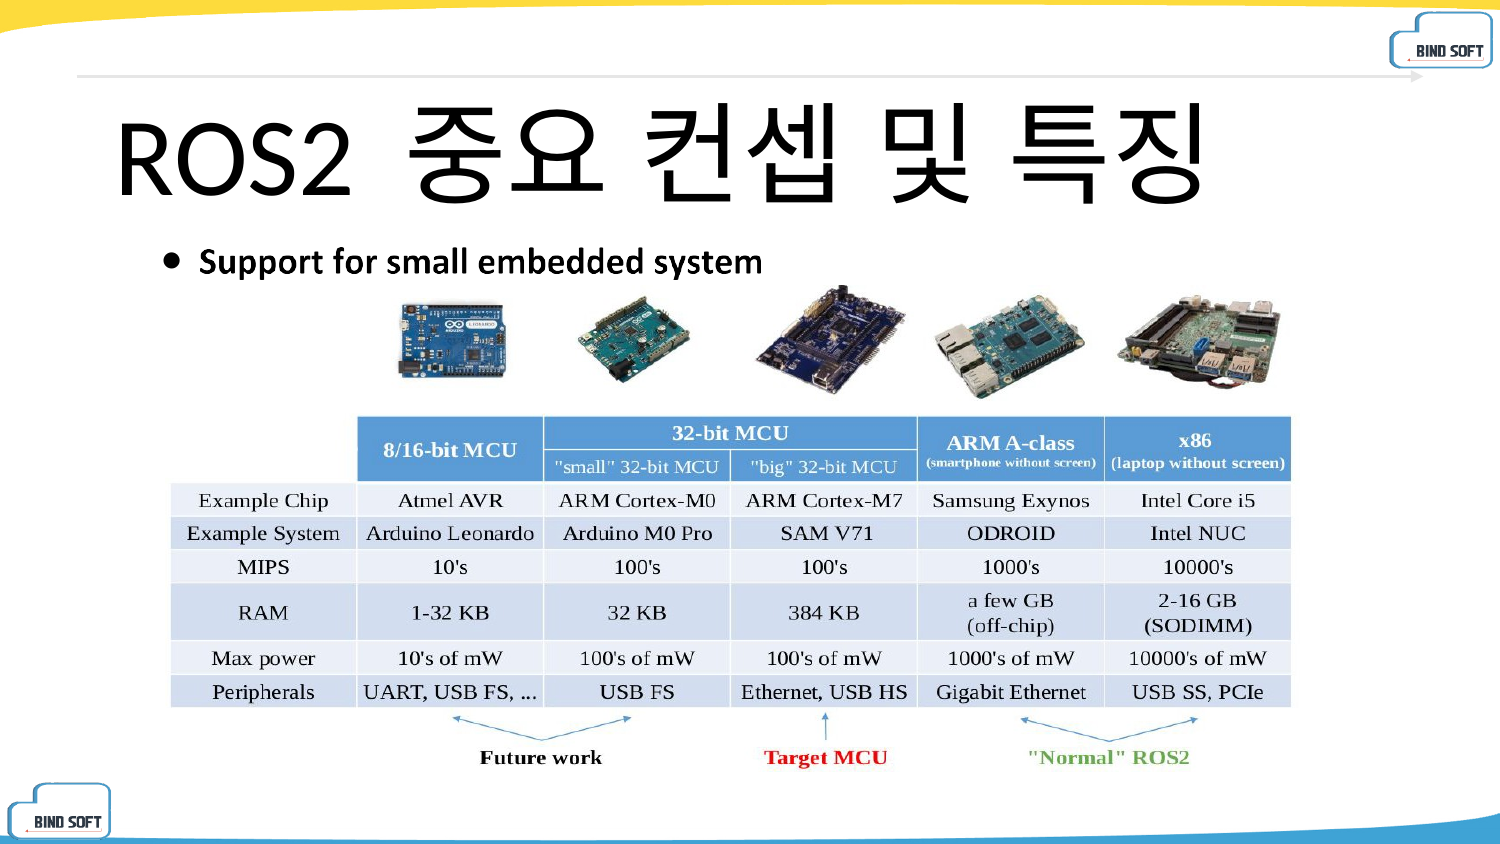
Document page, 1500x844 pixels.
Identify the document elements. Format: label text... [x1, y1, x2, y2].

picture [0, 752, 1500, 844]
picture [165, 284, 1301, 772]
picture [0, 0, 1500, 72]
text_box ROS2 중요 컨셉 및 특징 [99, 46, 1338, 226]
picture [199, 247, 761, 280]
text_box ● [158, 232, 196, 280]
